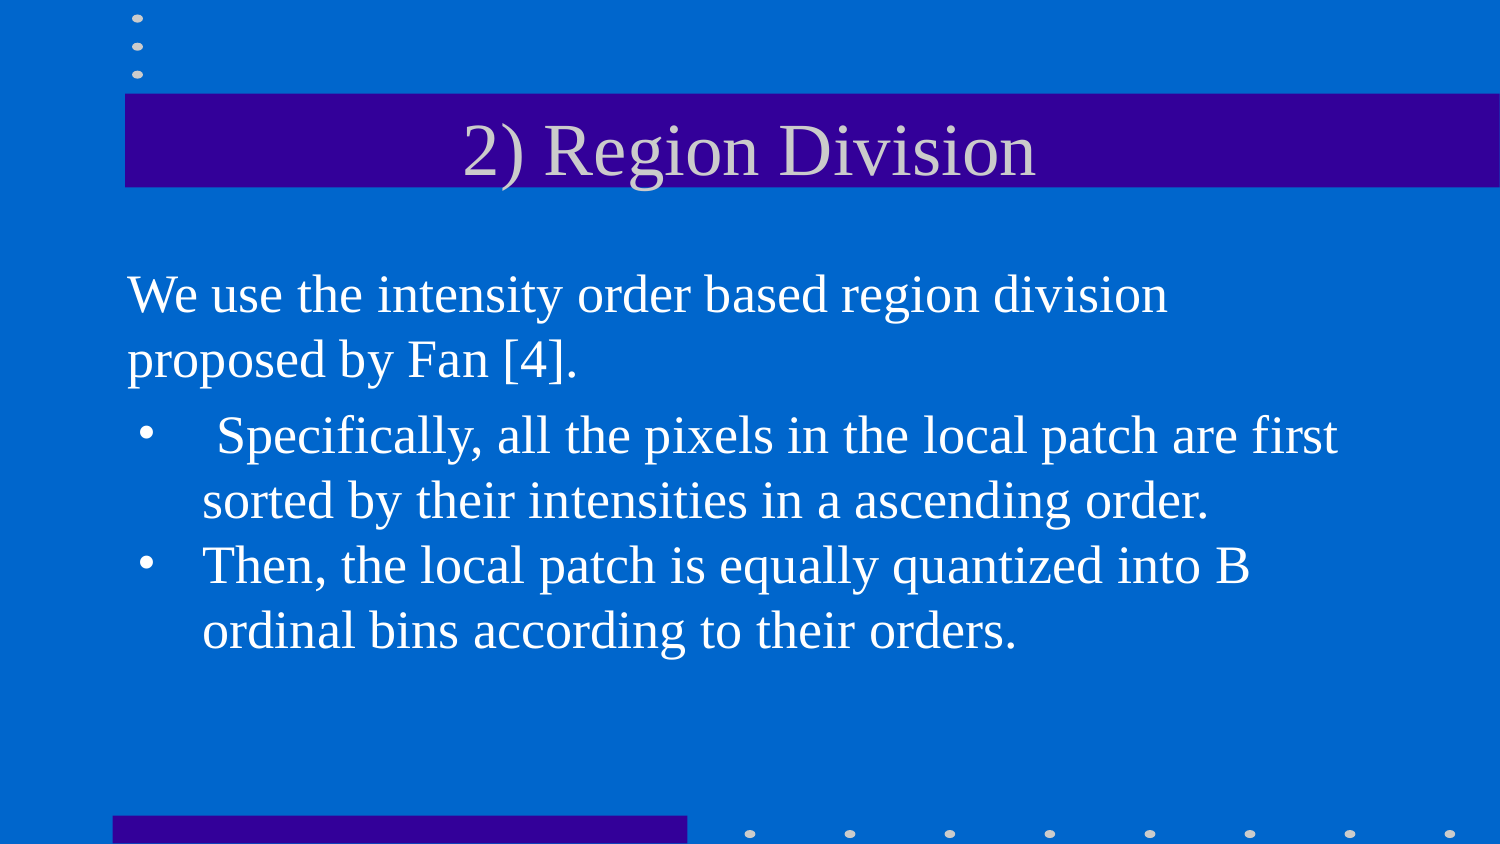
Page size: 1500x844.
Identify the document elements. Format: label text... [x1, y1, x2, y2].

title 2) Region Division [112, 75, 1388, 216]
list We use the intensity order based region division proposed by Fan [4]. Specifically, all the pixels in the local patch are first sorted by their intensities in a ascending order. Then, the local patch is equally quantized into B ordinal bins according to their orders. [112, 243, 1388, 751]
